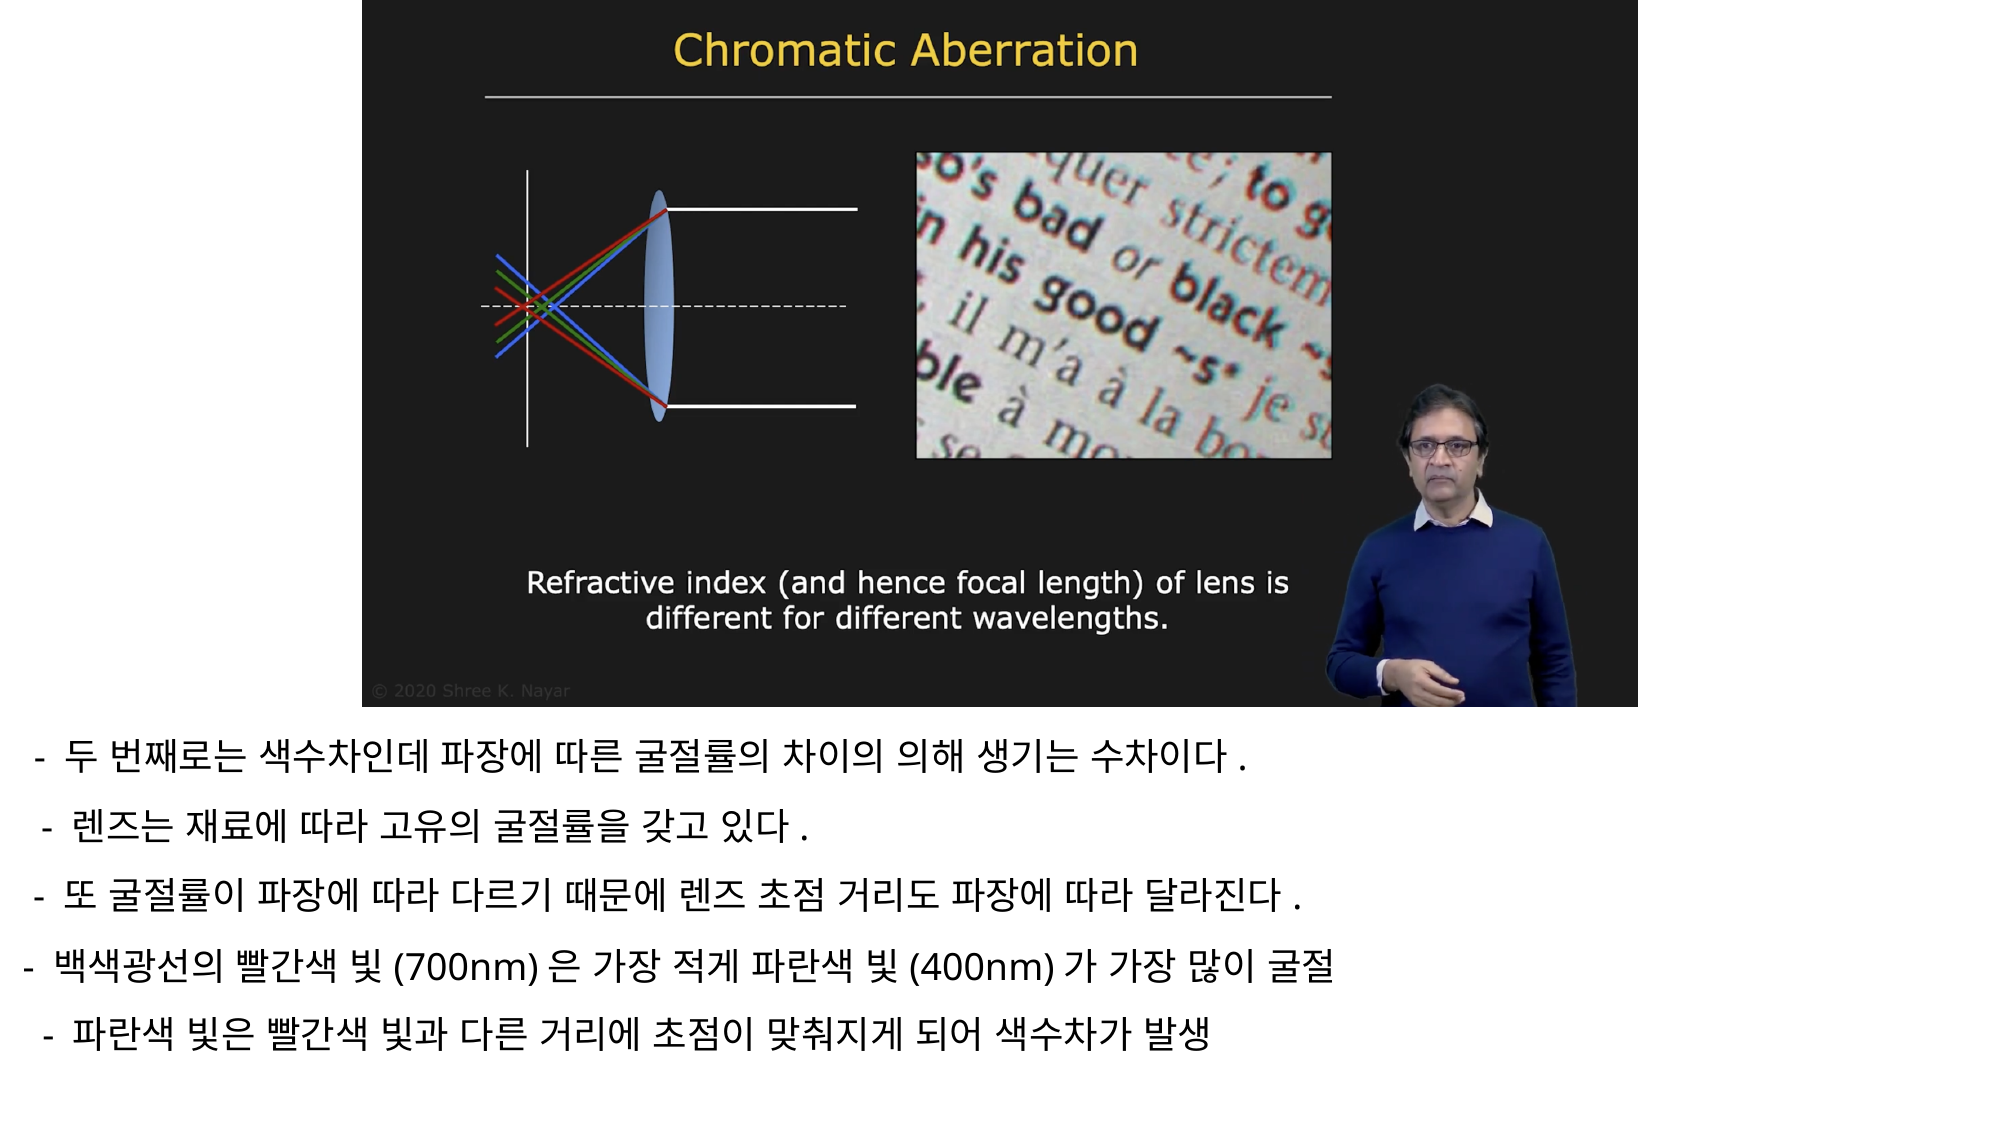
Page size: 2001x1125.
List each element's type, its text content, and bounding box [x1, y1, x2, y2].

text_box - 백색광선의 빨간색 빛(700nm)은 가장 적게 파란색 빛(400nm)가 가장 많이 굴절 [7, 935, 1352, 995]
text_box - 두 번째로는 색수차인데 파장에 따른 굴절률의 차이의 의해 생기는 수차이다. [19, 725, 1263, 785]
text_box - 렌즈는 재료에 따라 고유의 굴절률을 갖고 있다. [26, 795, 824, 855]
picture [361, 0, 1638, 708]
text_box - 또 굴절률이 파장에 따라 다르기 때문에 렌즈 초점 거리도 파장에 따라 달라진다. [18, 865, 1317, 925]
text_box - 파란색 빛은 빨간색 빛과 다른 거리에 초점이 맞춰지게 되어 색수차가 발생 [27, 1004, 1228, 1064]
